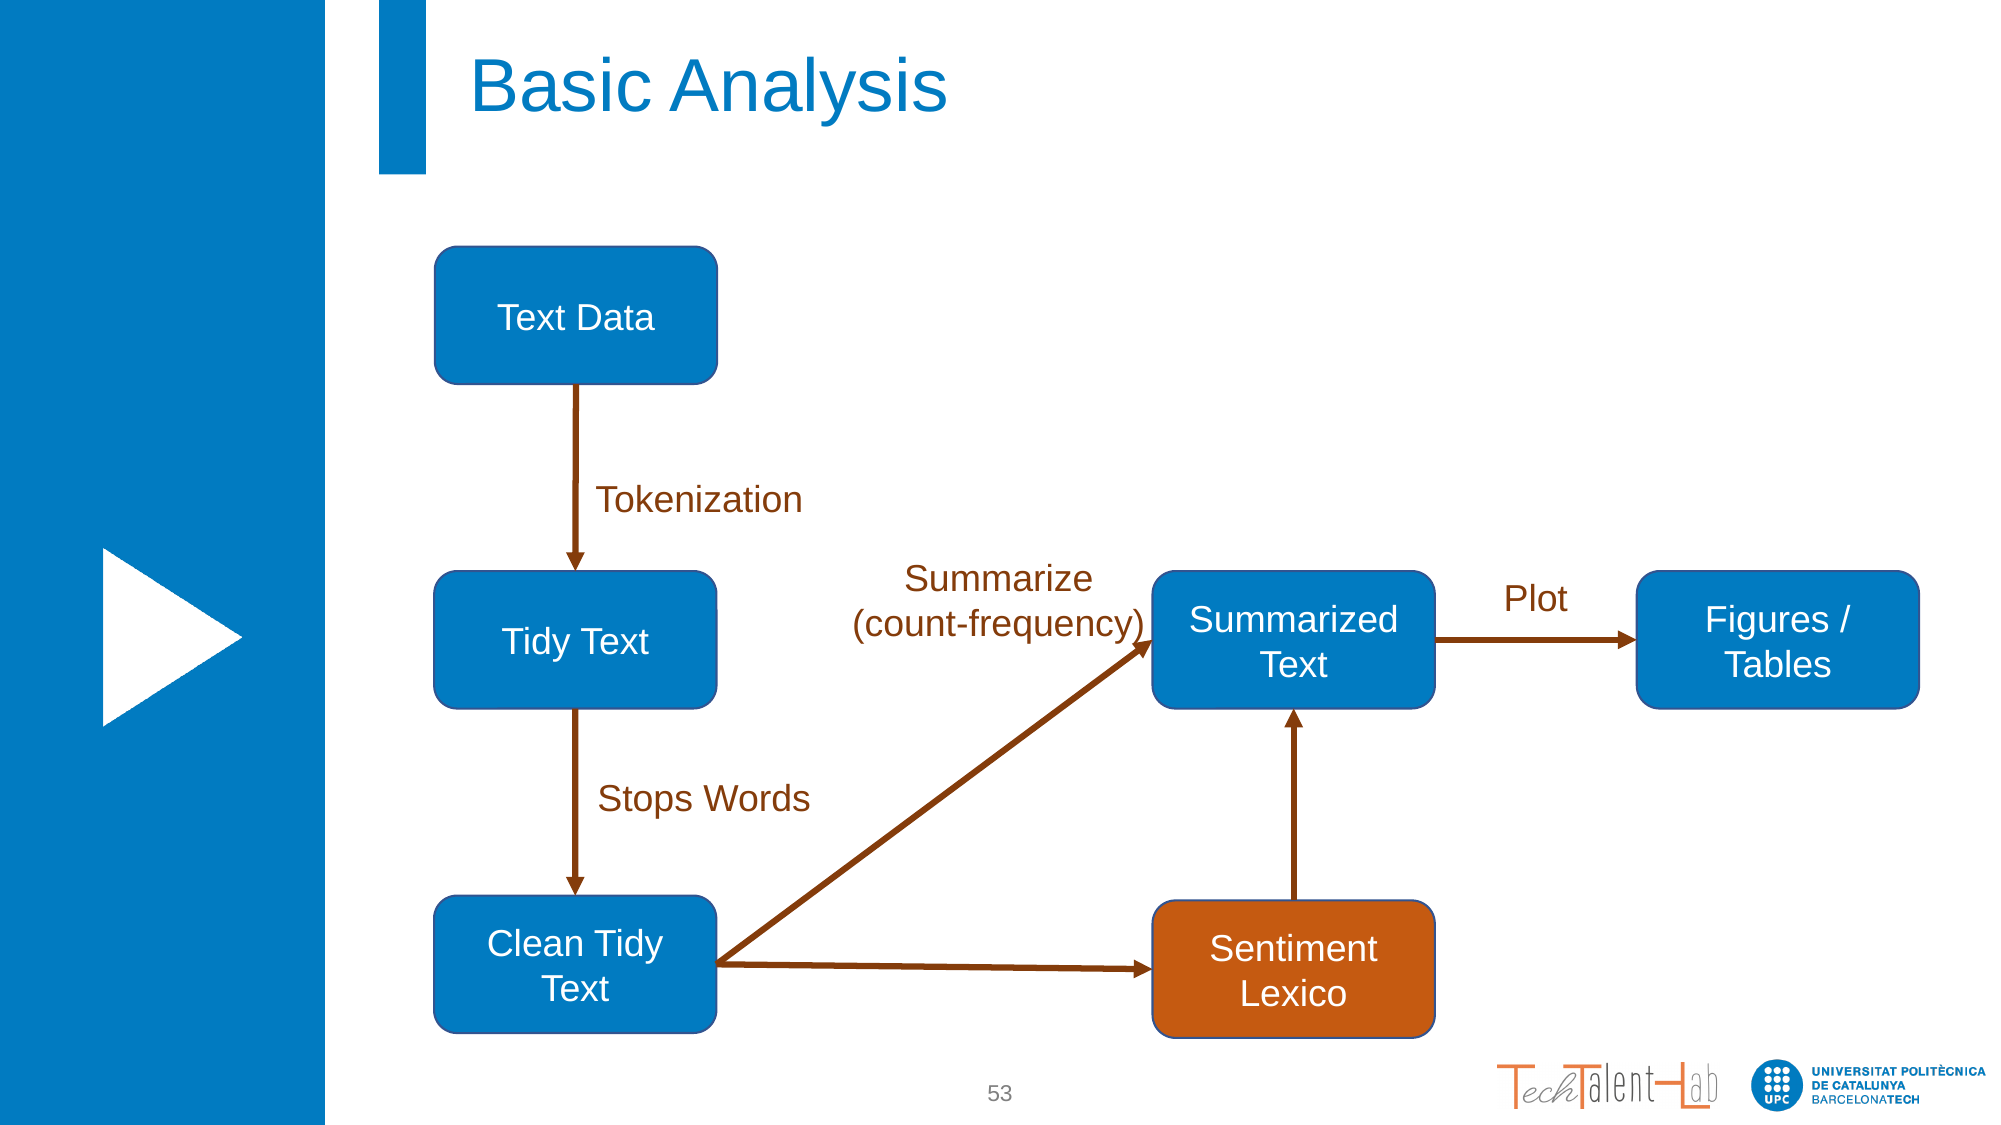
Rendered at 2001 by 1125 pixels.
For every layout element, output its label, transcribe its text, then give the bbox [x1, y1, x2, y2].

text_box Tidy Text [433, 570, 718, 710]
picture [1497, 1062, 1720, 1109]
text_box Summarized Text [1153, 570, 1436, 710]
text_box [716, 639, 1153, 964]
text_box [716, 964, 1153, 970]
title Basic Analysis [454, 0, 1944, 175]
text_box Sentiment Lexico [1151, 899, 1436, 1039]
text_box Summarize (count-frequency) [837, 546, 1161, 652]
text_box Plot [1488, 566, 1583, 627]
text_box Tokenization [580, 467, 819, 528]
text_box Text Data [433, 245, 719, 386]
text_box Stops Words [582, 766, 716, 826]
picture [56, 521, 289, 753]
text_box Clean Tidy Text [433, 894, 718, 1035]
picture [1736, 1045, 2000, 1125]
text_box Figures / Tables [1635, 570, 1921, 710]
slide_number 53 [774, 1062, 1225, 1123]
